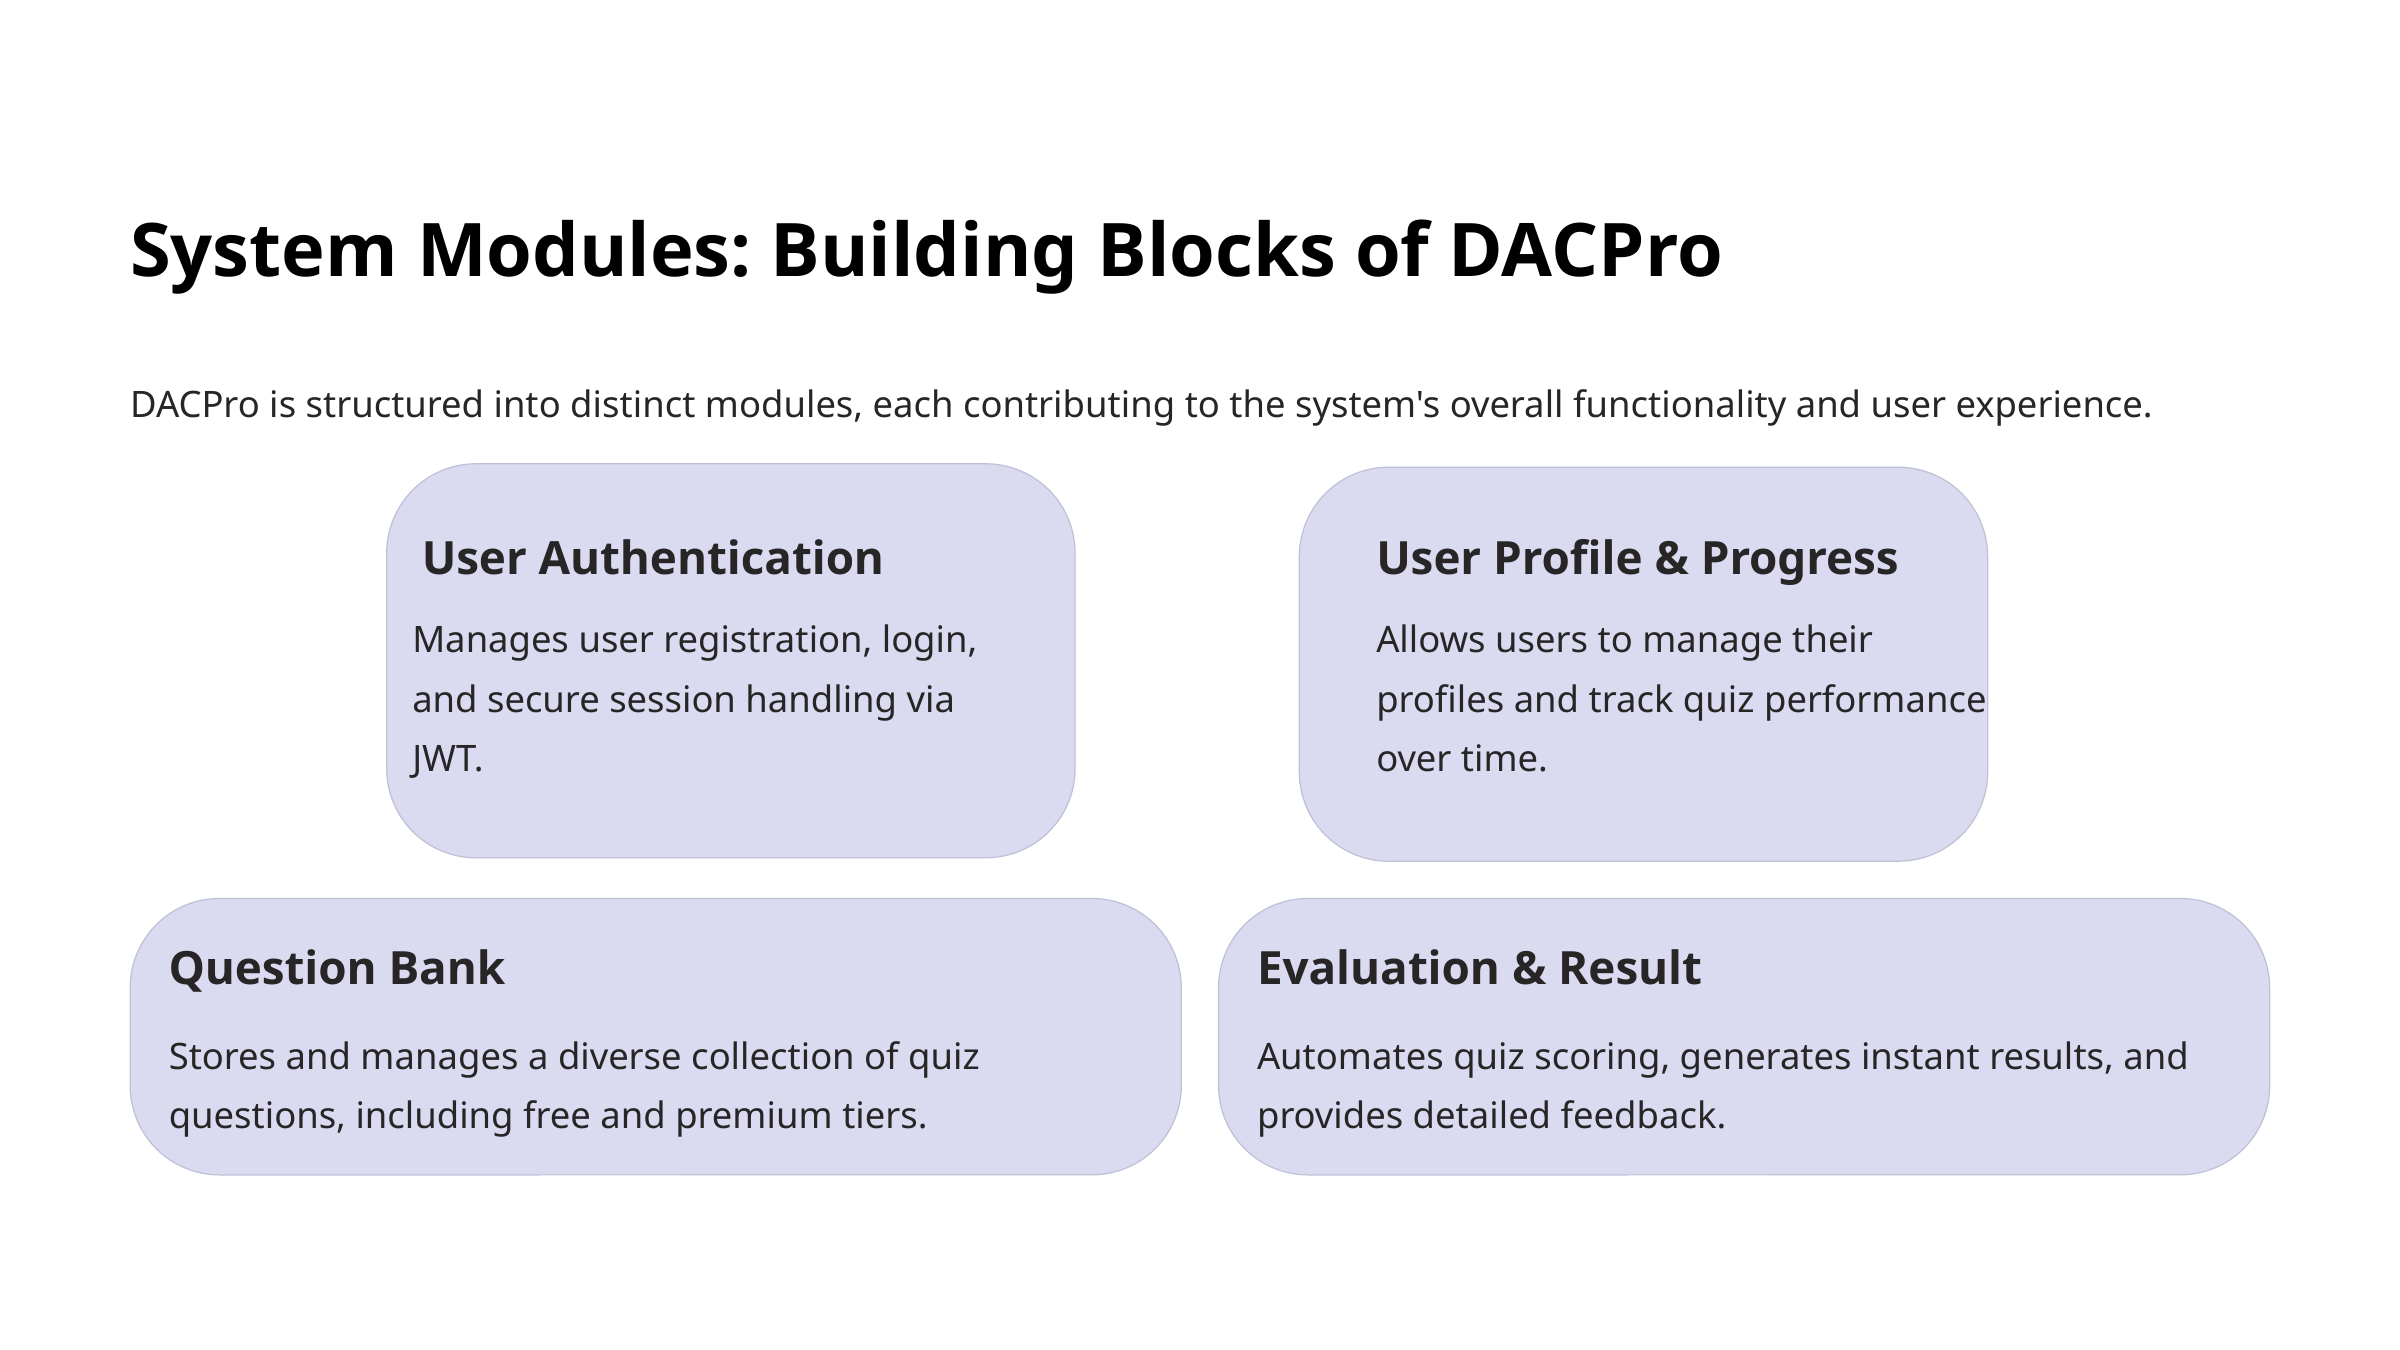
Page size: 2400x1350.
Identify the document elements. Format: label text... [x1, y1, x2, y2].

text_box User Profile & Progress [1376, 526, 1899, 585]
text_box Allows users to manage their profiles and track quiz performance over time. [1376, 600, 1988, 780]
text_box [1619, 644, 2232, 823]
text_box User Authentication [421, 526, 887, 585]
text_box Stores and manages a diverse collection of quiz questions, including free and premium tiers. [168, 1017, 1143, 1137]
text_box [1299, 467, 1988, 862]
text_box System Modules: Building Blocks of DACPro [130, 175, 2127, 292]
text_box [130, 898, 1182, 1175]
text_box Question Bank [168, 936, 634, 995]
text_box [1218, 898, 2270, 1175]
text_box Manages user registration, login, and secure session handling via JWT. [412, 600, 1024, 780]
text_box Evaluation & Result [1256, 936, 1723, 995]
text_box [386, 463, 1076, 858]
text_box DACPro is structured into distinct modules, each contributing to the system's overall functionality and user experience. [130, 365, 2270, 426]
text_box Automates quiz scoring, generates instant results, and provides detailed feedback. [1257, 1017, 2232, 1137]
